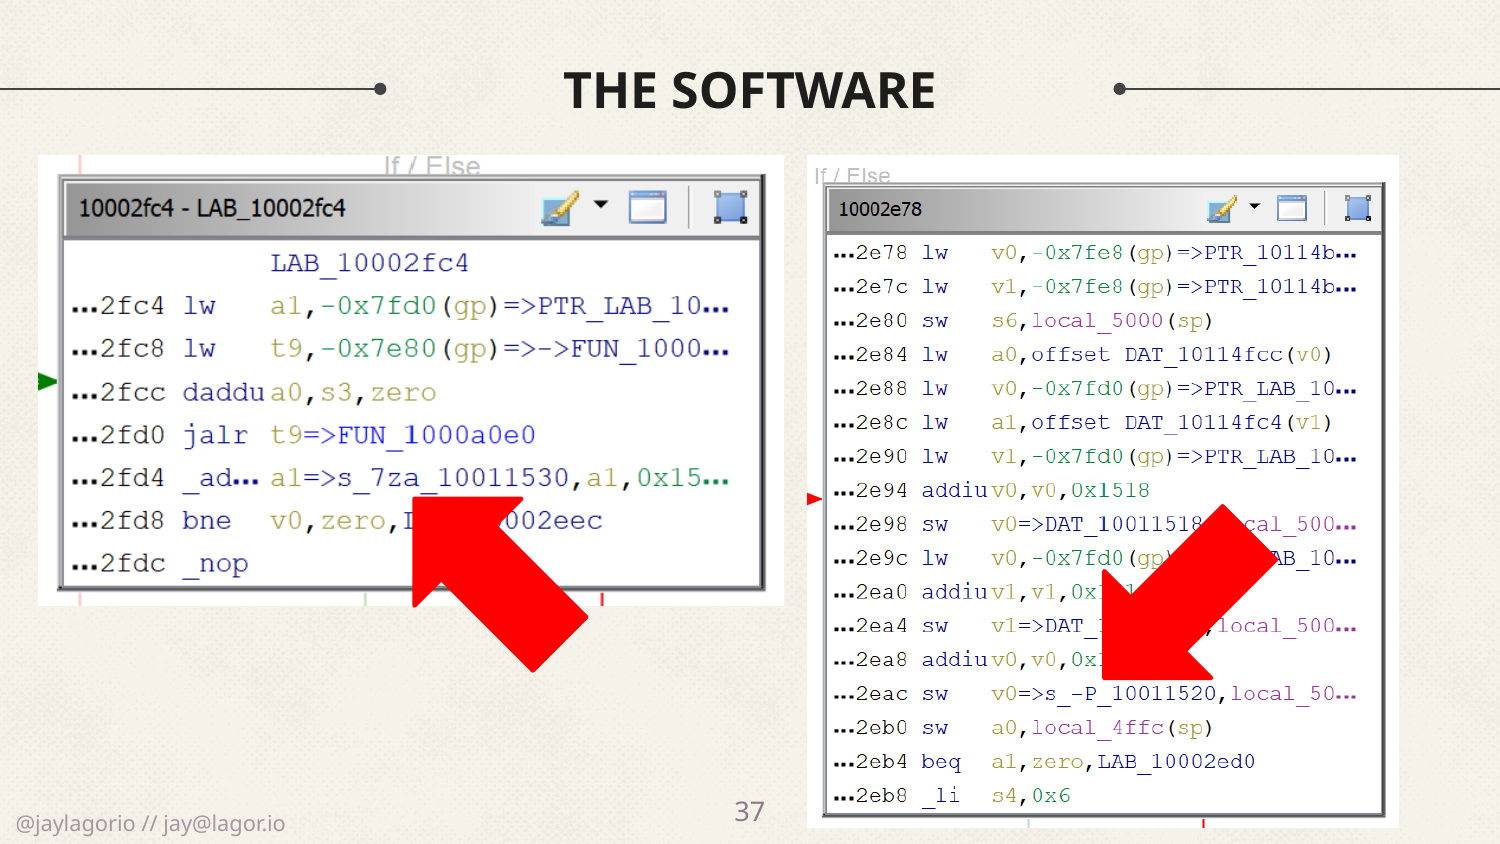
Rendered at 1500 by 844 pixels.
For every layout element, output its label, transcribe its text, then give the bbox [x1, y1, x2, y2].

picture [0, 90, 1500, 844]
text_box [472, 613, 589, 673]
picture [0, 0, 1500, 88]
title The Software [380, 18, 1120, 160]
text_box @jaylagorio // jay@lagor.io [0, 802, 302, 843]
slide_number 37 [705, 779, 795, 844]
